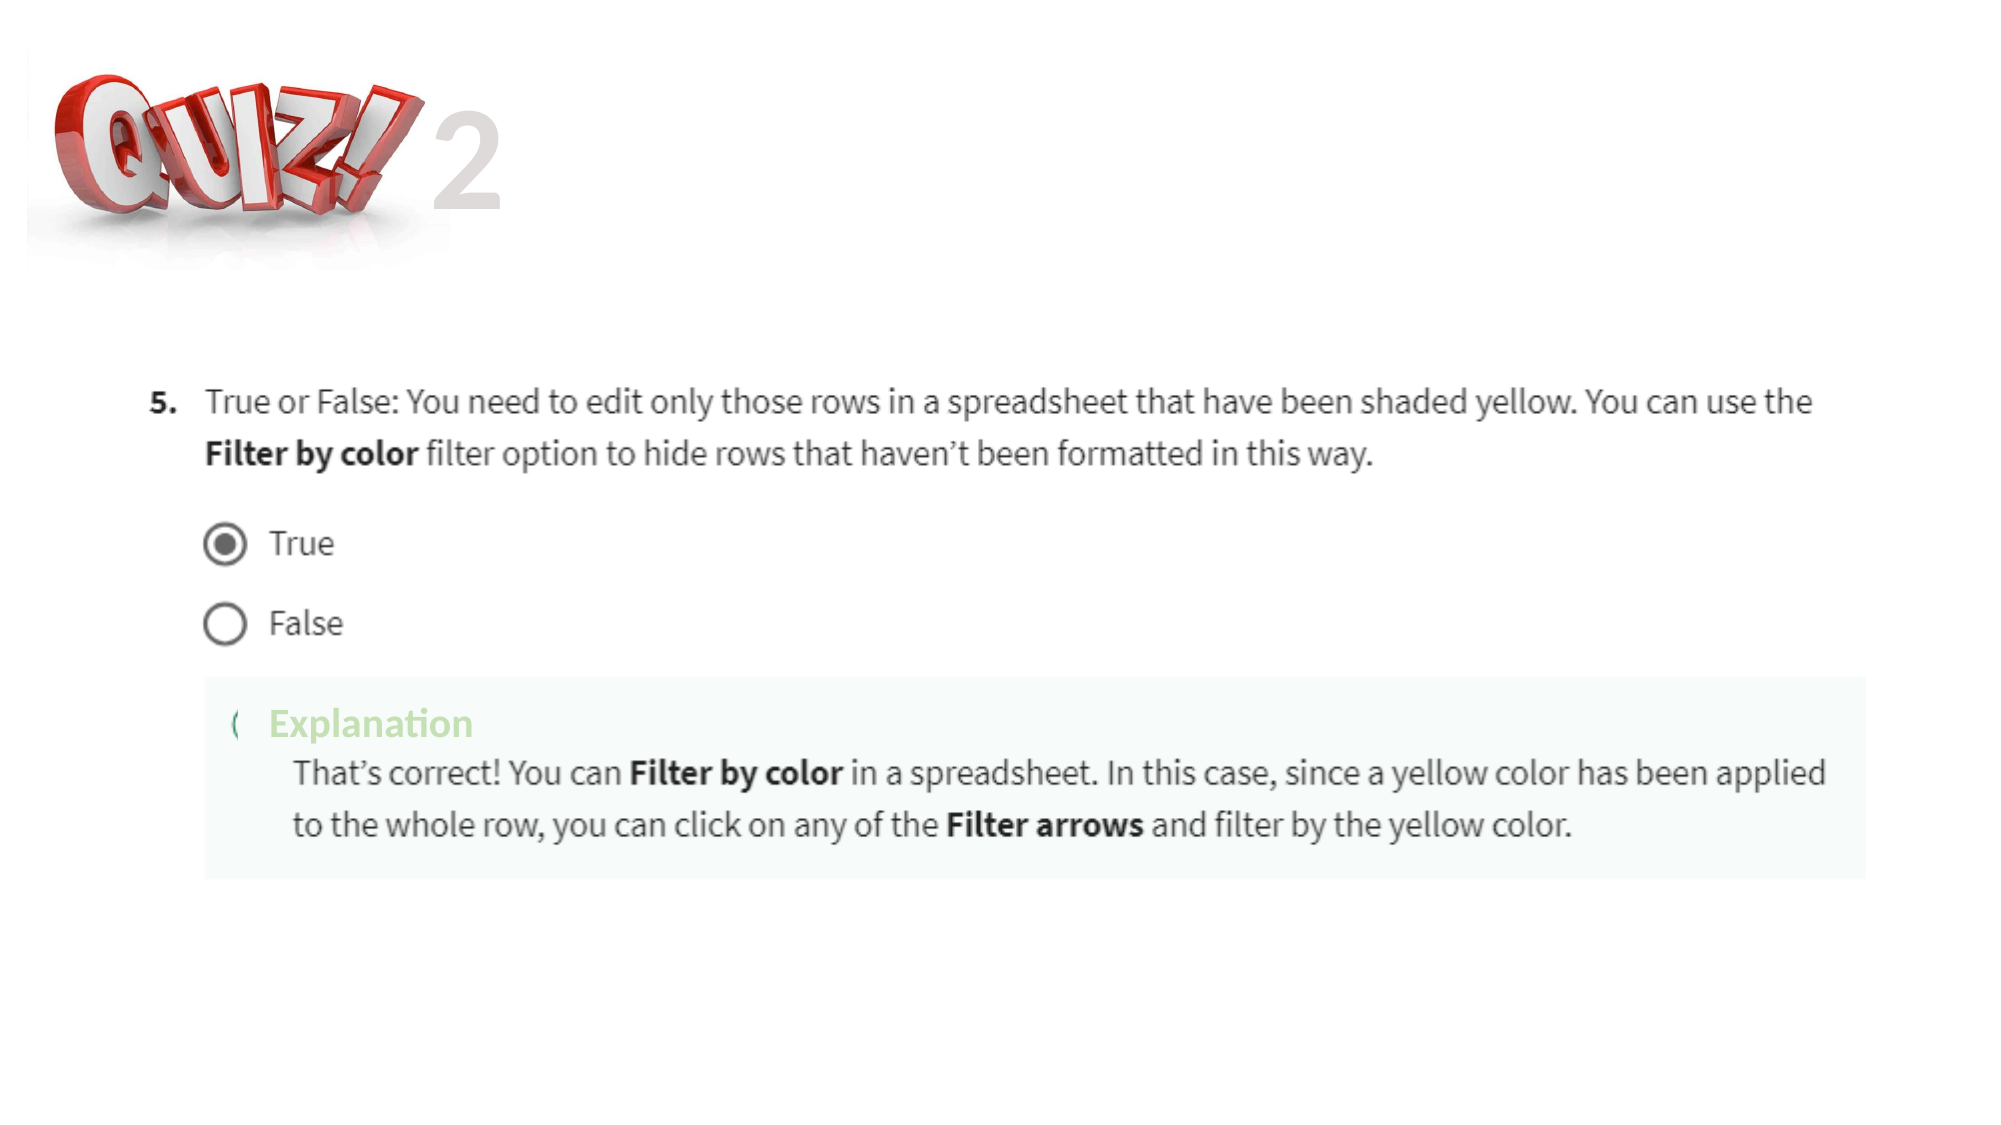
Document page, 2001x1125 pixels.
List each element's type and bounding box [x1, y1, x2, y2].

picture [122, 351, 1866, 883]
text_box [27, 31, 522, 270]
